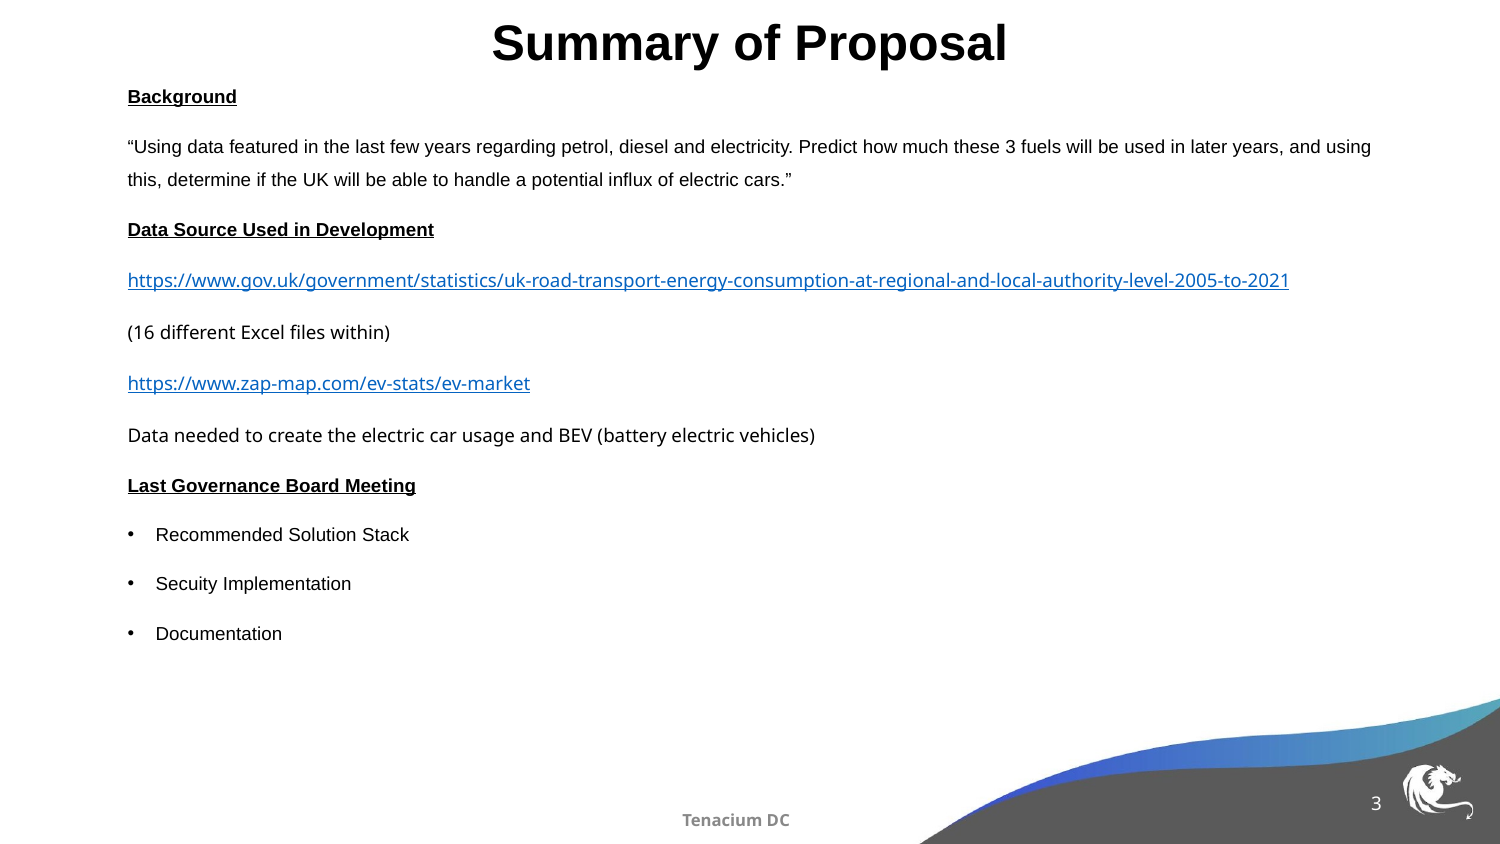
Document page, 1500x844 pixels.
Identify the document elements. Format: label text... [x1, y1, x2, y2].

footer Tenacium DC [483, 797, 990, 843]
title Summary of Proposal [0, 3, 1500, 84]
picture [0, 84, 1500, 844]
slide_number 3 [1059, 782, 1397, 827]
list Background “Using data featured in the last few years regarding petrol, diesel and electricity. Predict how much these 3 fuels will be used in later years, and using this, determine if the UK will be able to handle a potential influx of electric cars.” Data Source Used in Development https://www.gov.uk/government/statistics/uk-road-transport-energy-consumption-at-regional-and-local-authority-level-2005-to-2021 (16 different Excel files within) https://www.zap-map.com/ev-stats/ev-market Data needed to create the electric car usage and BEV (battery electric vehicles) Last Governance Board Meeting Recommended Solution Stack Secuity Implementation Documentation [103, 66, 1397, 775]
